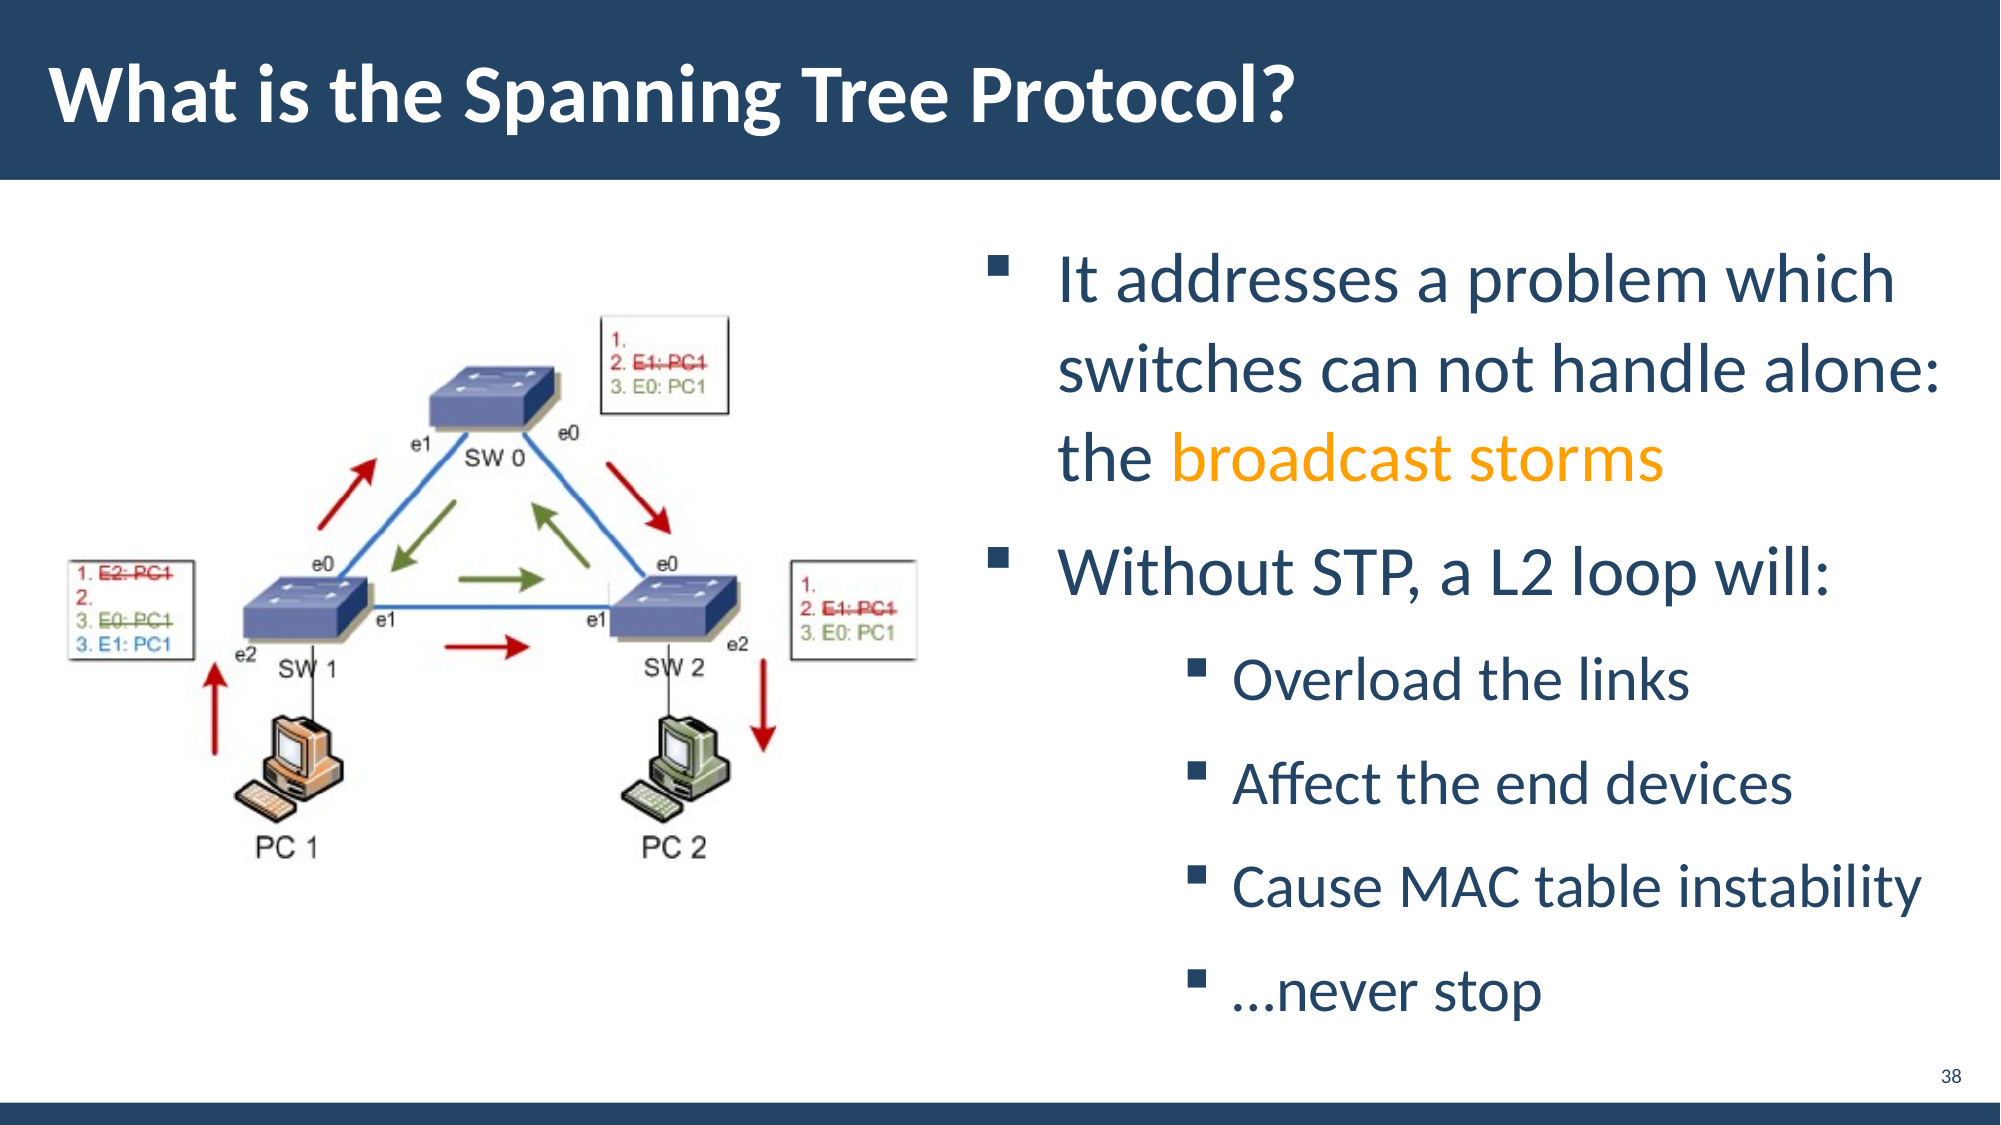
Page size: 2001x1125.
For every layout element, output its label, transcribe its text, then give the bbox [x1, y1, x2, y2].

slide_number 38 [1897, 1049, 1968, 1101]
list It addresses a problem which switches can not handle alone: the broadcast storms Without STP, a L2 loop will: Overload the links Affect the end devices Cause MAC table instability …never stop [965, 222, 1968, 1047]
title What is the Spanning Tree Protocol? [31, 16, 1591, 162]
picture [65, 313, 919, 867]
